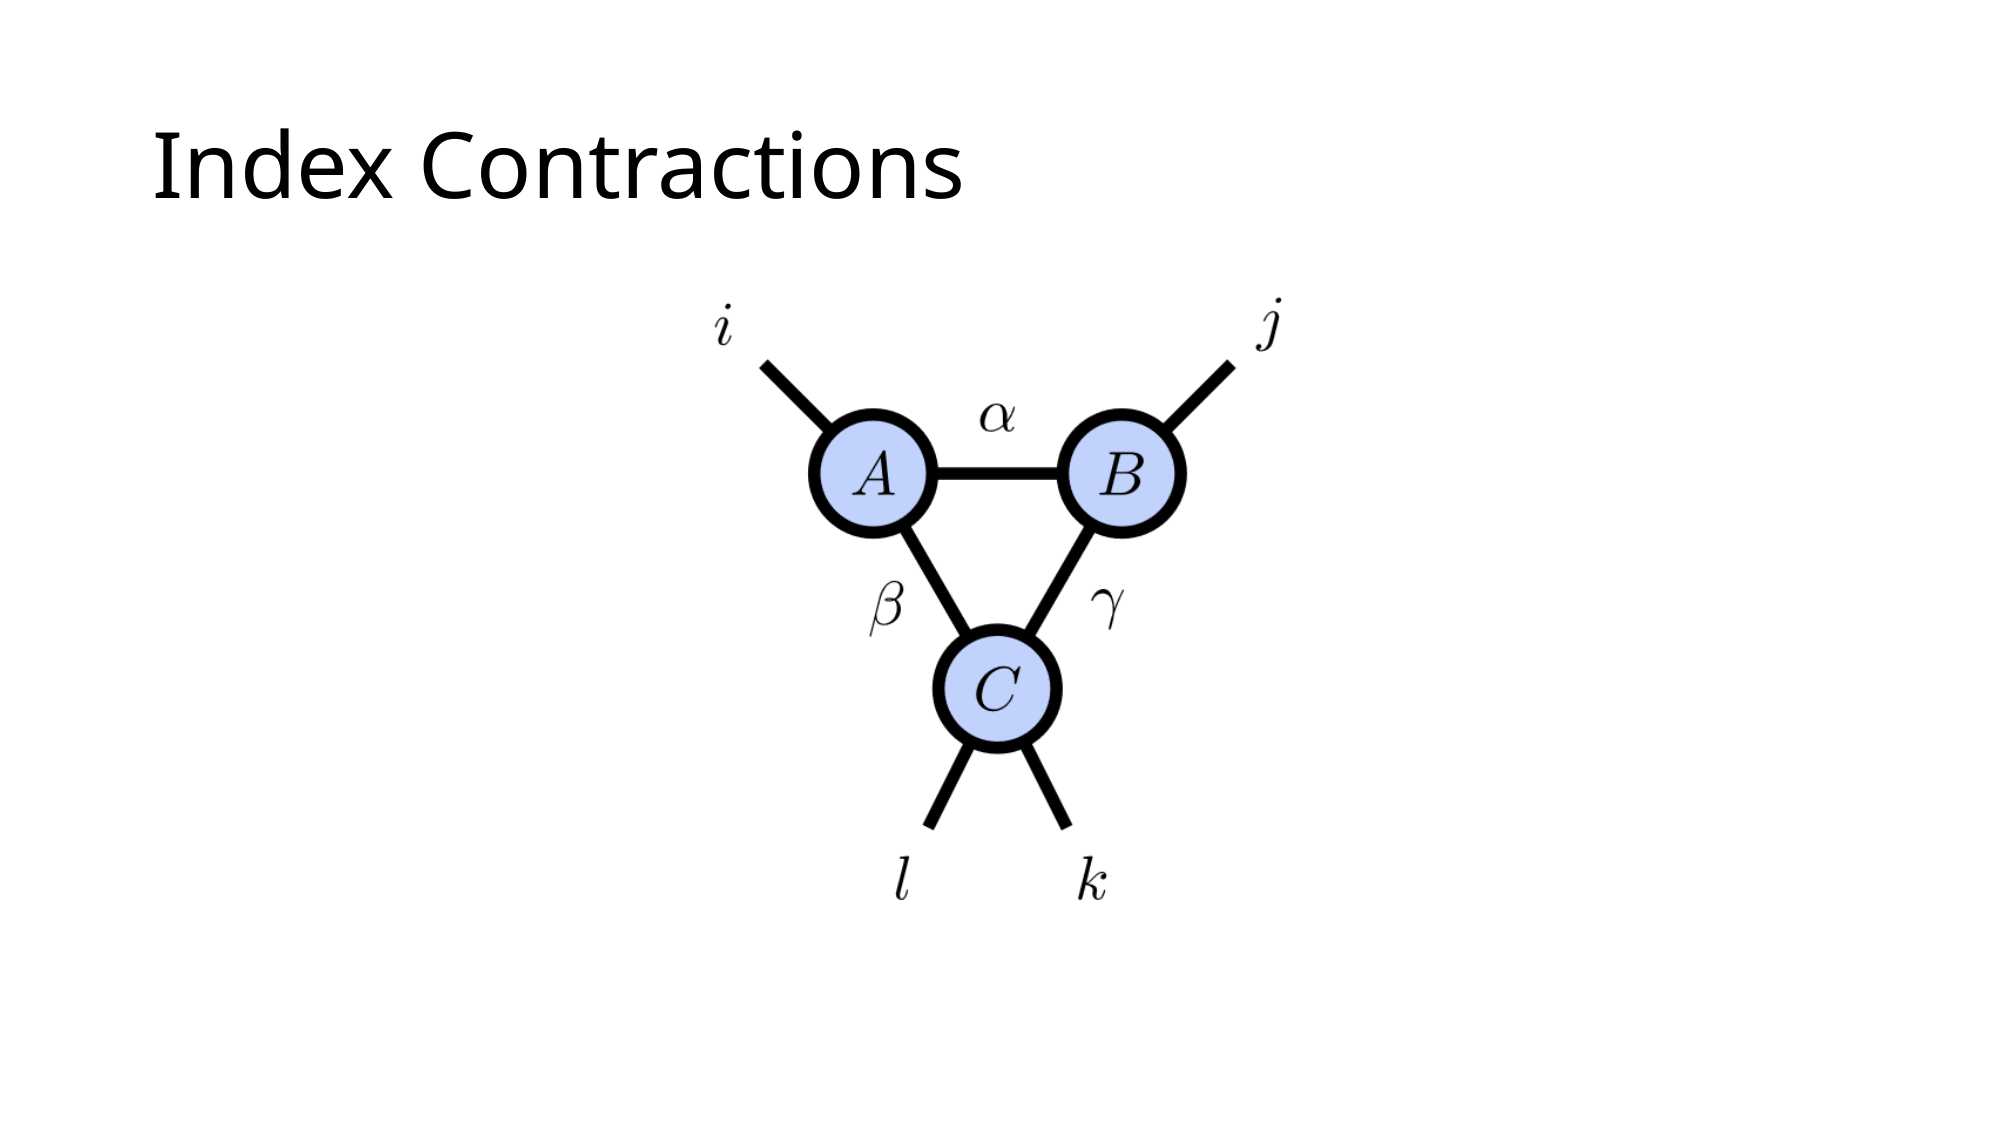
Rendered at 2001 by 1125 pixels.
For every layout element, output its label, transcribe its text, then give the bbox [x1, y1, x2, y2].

picture [692, 276, 1308, 920]
title Index Contractions [137, 59, 1863, 278]
